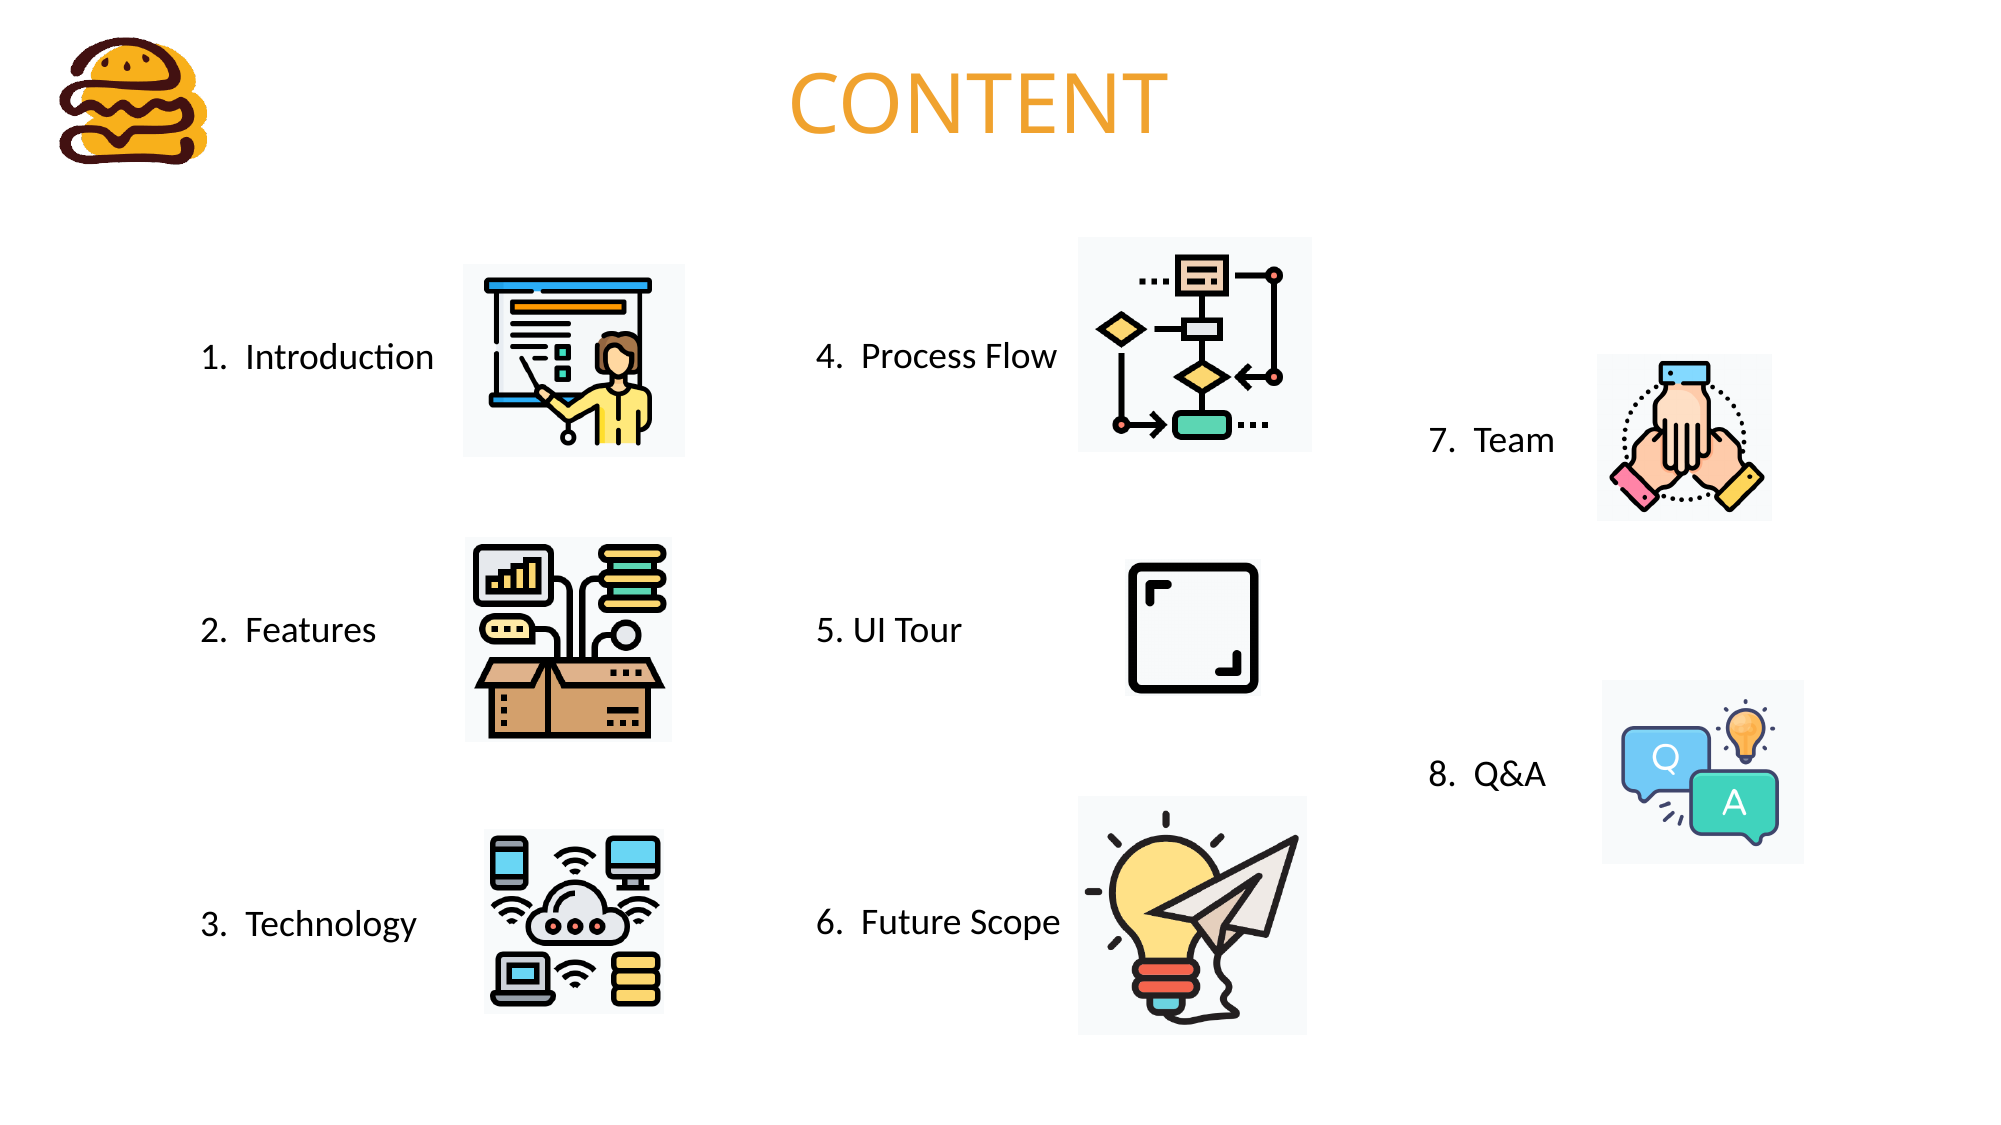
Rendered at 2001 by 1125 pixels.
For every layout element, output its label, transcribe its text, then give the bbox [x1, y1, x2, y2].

text_box 8. Q&A [1413, 742, 1596, 802]
picture [484, 829, 664, 1014]
picture [465, 537, 673, 742]
text_box 4. Process Flow [801, 323, 1078, 384]
picture [463, 264, 685, 457]
picture [1125, 559, 1261, 696]
text_box 7. Team [1413, 407, 1597, 468]
text_box 1. Introduction [185, 324, 463, 385]
text_box 5. UI Tour [801, 597, 1125, 658]
picture [1078, 237, 1312, 452]
picture [1597, 354, 1772, 521]
text_box 2. Features [185, 597, 465, 658]
text_box 6. Future Scope [801, 889, 1078, 950]
text_box 3. Technology [185, 891, 484, 951]
picture [1601, 680, 1804, 865]
picture [50, 25, 210, 175]
text_box CONTENT [645, 42, 1312, 177]
picture [1078, 796, 1307, 1035]
